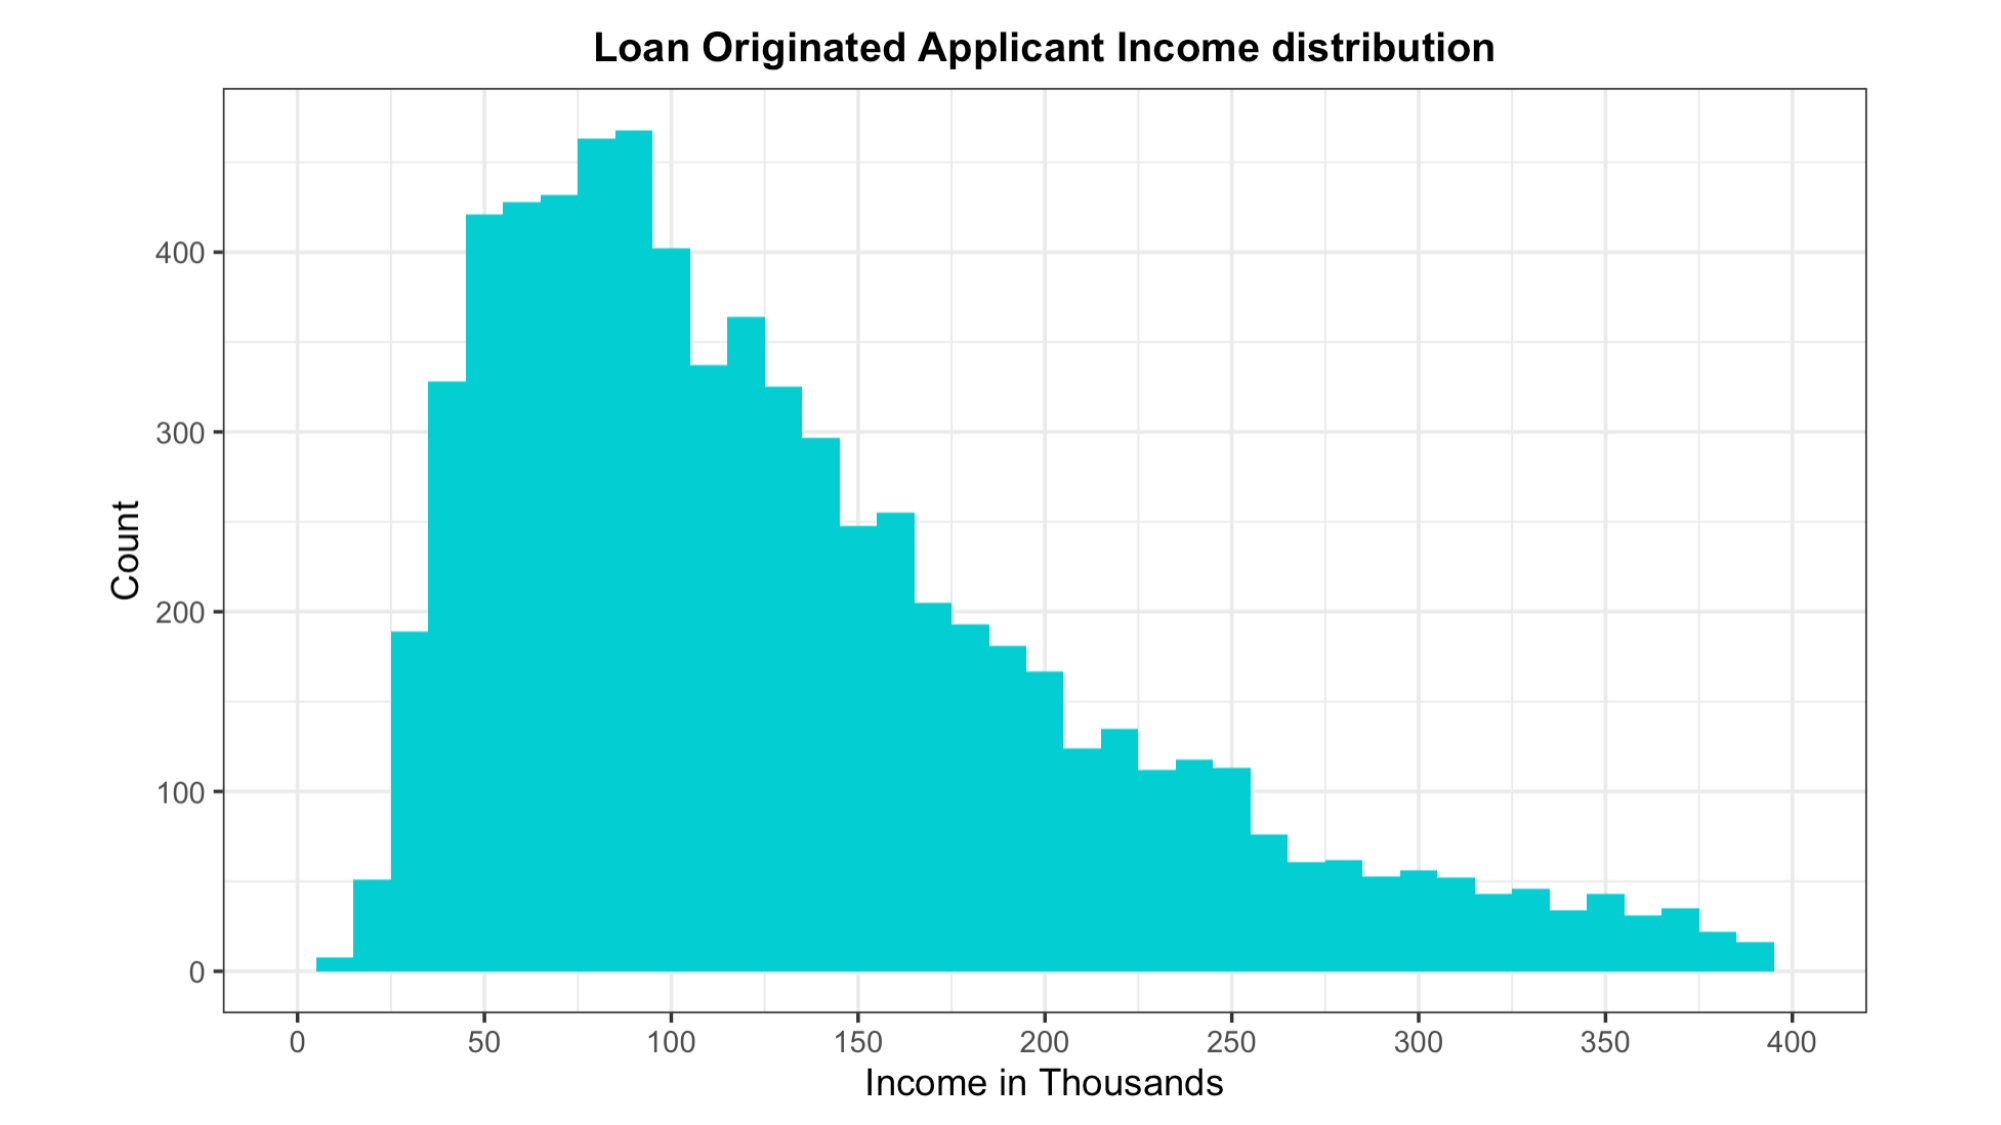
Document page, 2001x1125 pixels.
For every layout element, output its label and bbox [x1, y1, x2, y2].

picture [93, 9, 1892, 1125]
